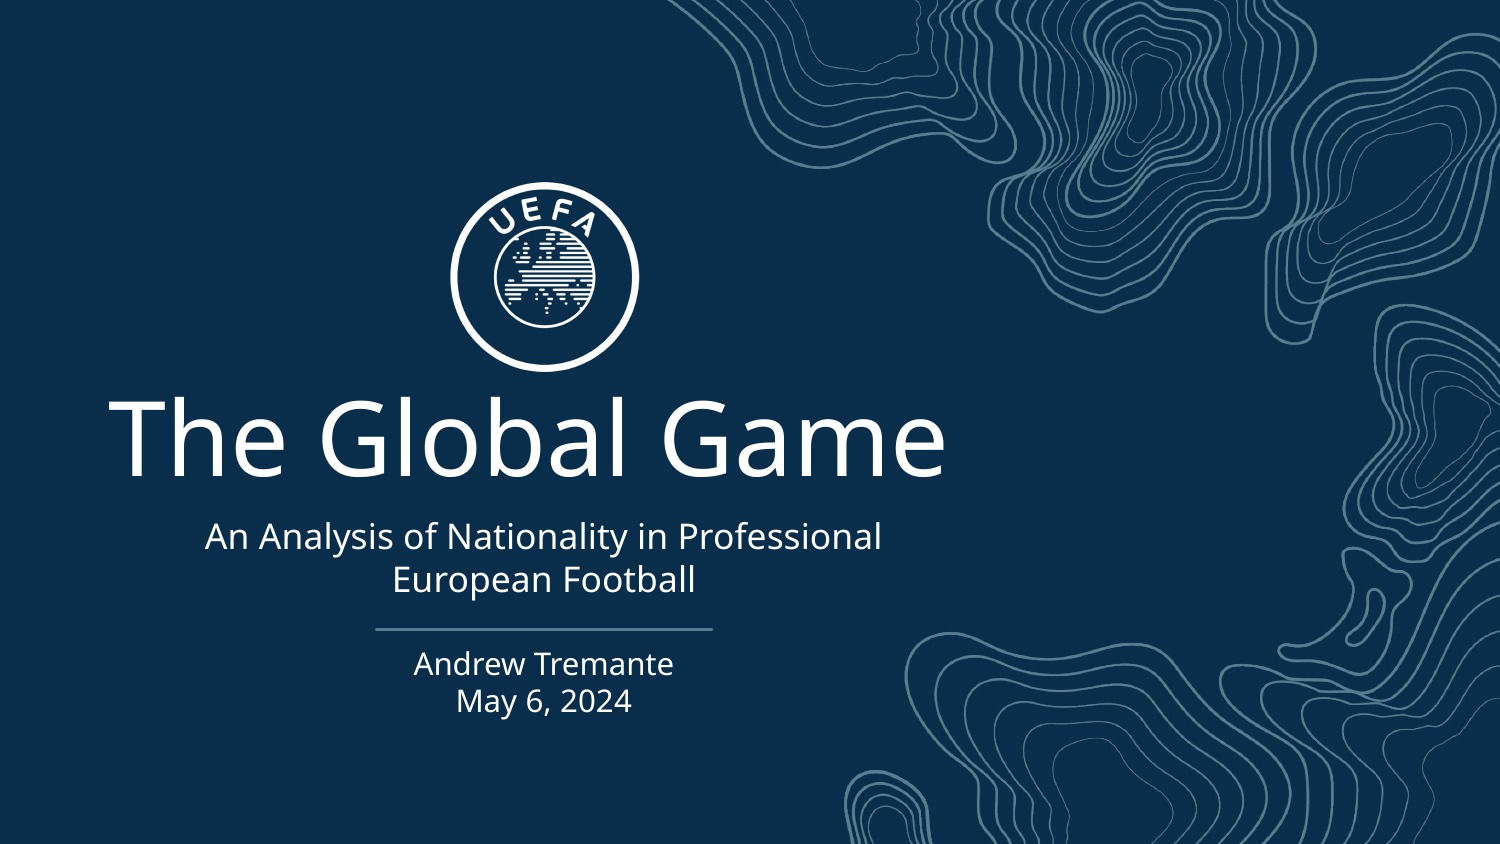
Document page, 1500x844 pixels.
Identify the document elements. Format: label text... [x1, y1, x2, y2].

text_box Andrew Tremante May 6, 2024 [344, 629, 744, 677]
subtitle An Analysis of Nationality in Professional European Football [111, 499, 977, 605]
picture [376, 0, 1500, 844]
title The Global Game [93, 334, 995, 512]
